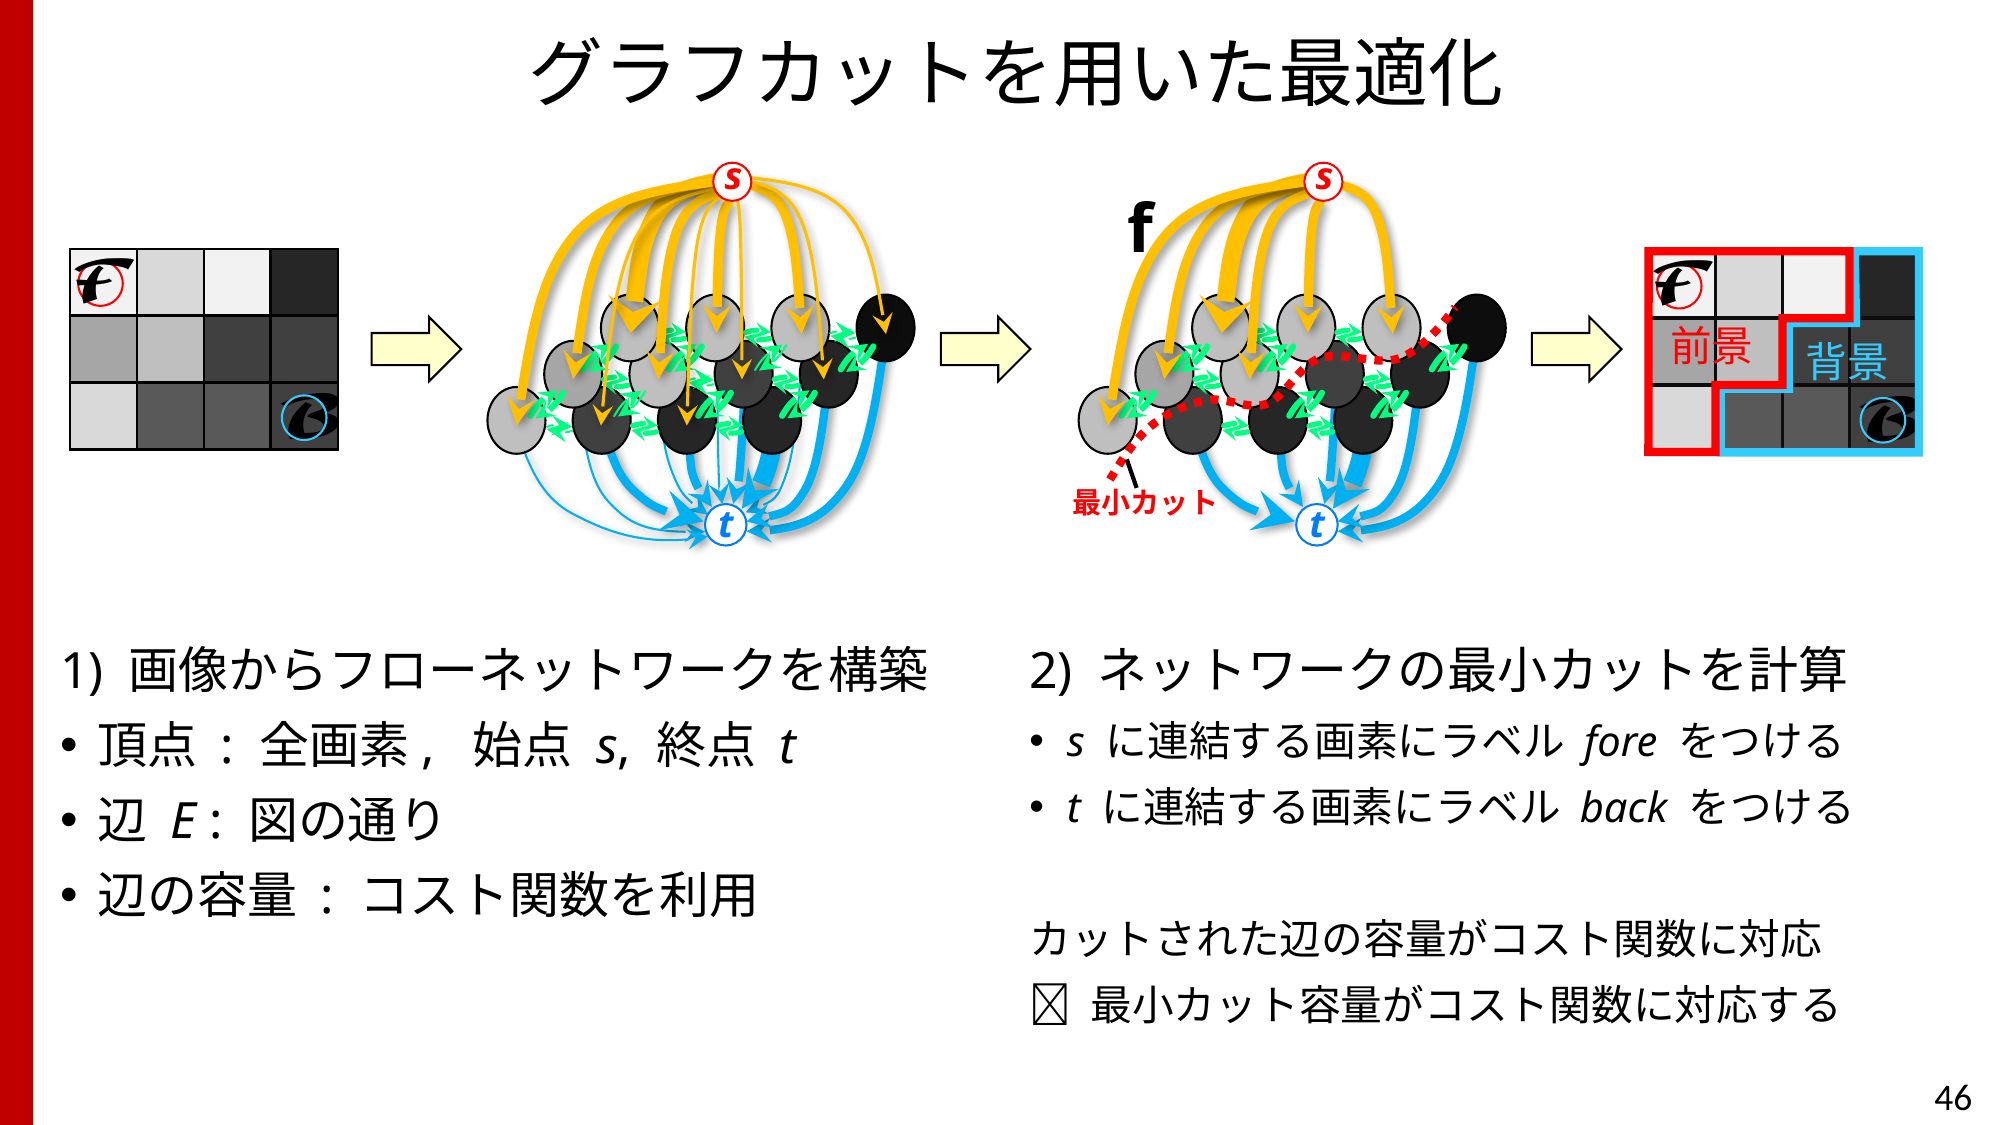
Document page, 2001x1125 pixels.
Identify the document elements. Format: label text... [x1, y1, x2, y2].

slide_number 46 [1537, 1065, 1987, 1125]
text_box [939, 314, 1032, 384]
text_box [68, 248, 346, 450]
title グラフカットを用いた最適化 [75, 16, 1958, 137]
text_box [1056, 145, 1506, 554]
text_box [1647, 251, 1925, 453]
text_box [370, 314, 463, 384]
text_box 2) ネットワークの最小カットを計算 s に連結する画素にラベル fore をつける t に連結する画素にラベル back をつける カットされた辺の容量がコスト関数に対応  最小カット容量がコスト関数に対応する [1014, 638, 2000, 1042]
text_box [487, 145, 915, 554]
list 1) 画像からフローネットワークを構築 頂点 : 全画素, 始点 s, 終点 t 辺 E : 図の通り 辺の容量 : コスト関数を利用 [45, 638, 960, 1012]
text_box [1530, 314, 1623, 384]
